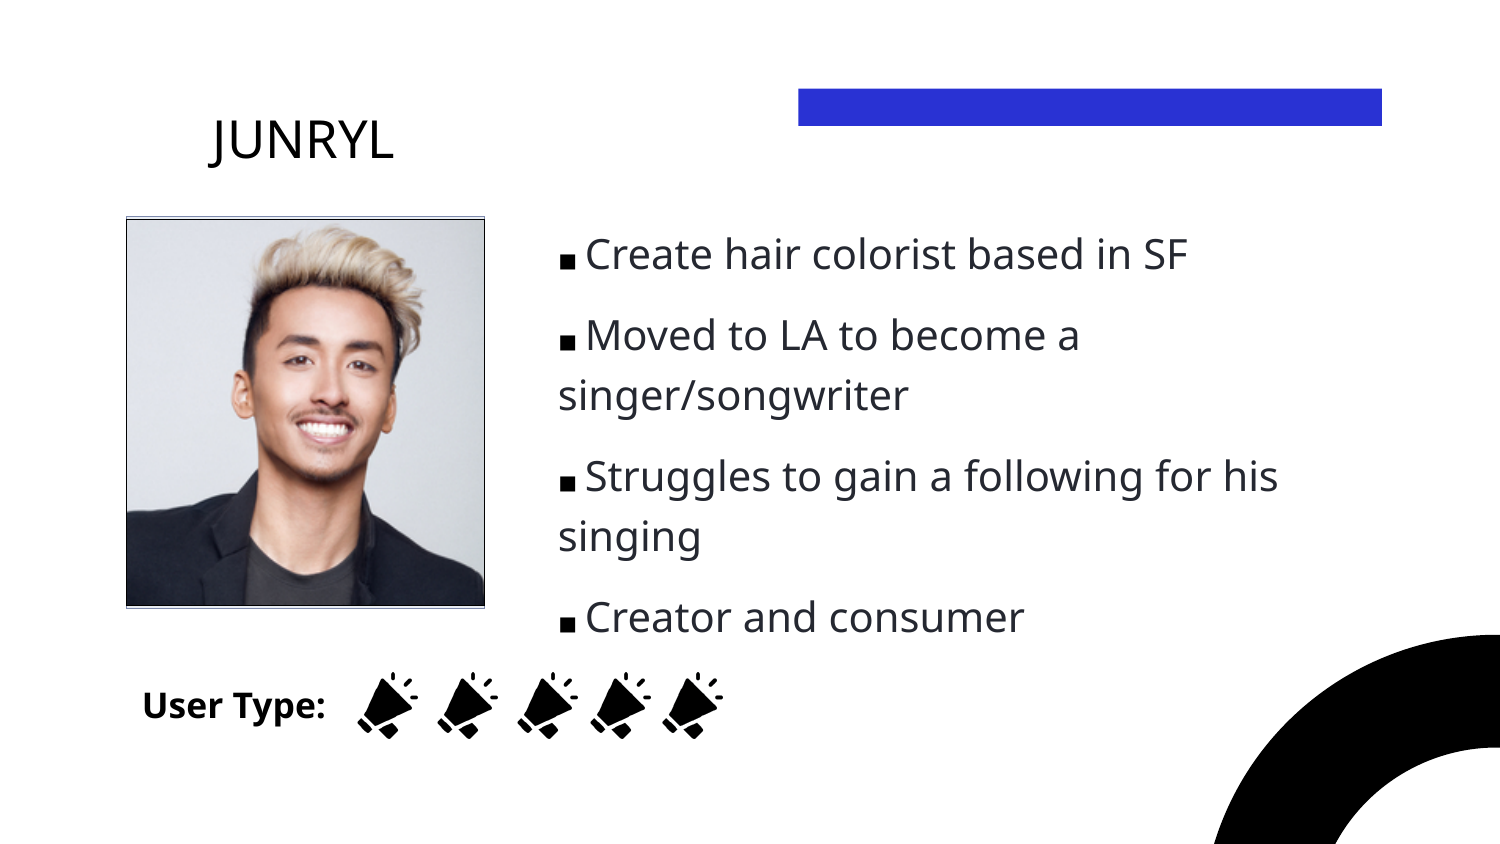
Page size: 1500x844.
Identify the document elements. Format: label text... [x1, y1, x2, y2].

picture [586, 672, 654, 740]
picture [659, 672, 726, 740]
picture [126, 219, 485, 606]
picture [434, 672, 501, 740]
text_box User Type: [126, 668, 377, 741]
picture [514, 672, 581, 740]
title JUNRYL [125, 90, 484, 186]
picture [354, 672, 421, 739]
text_box ◾ Create hair colorist based in SF ◾ Moved to LA to become a singer/songwriter ◾ Struggles to gain a following for his singing ◾ Creator and consumer [558, 218, 1336, 641]
